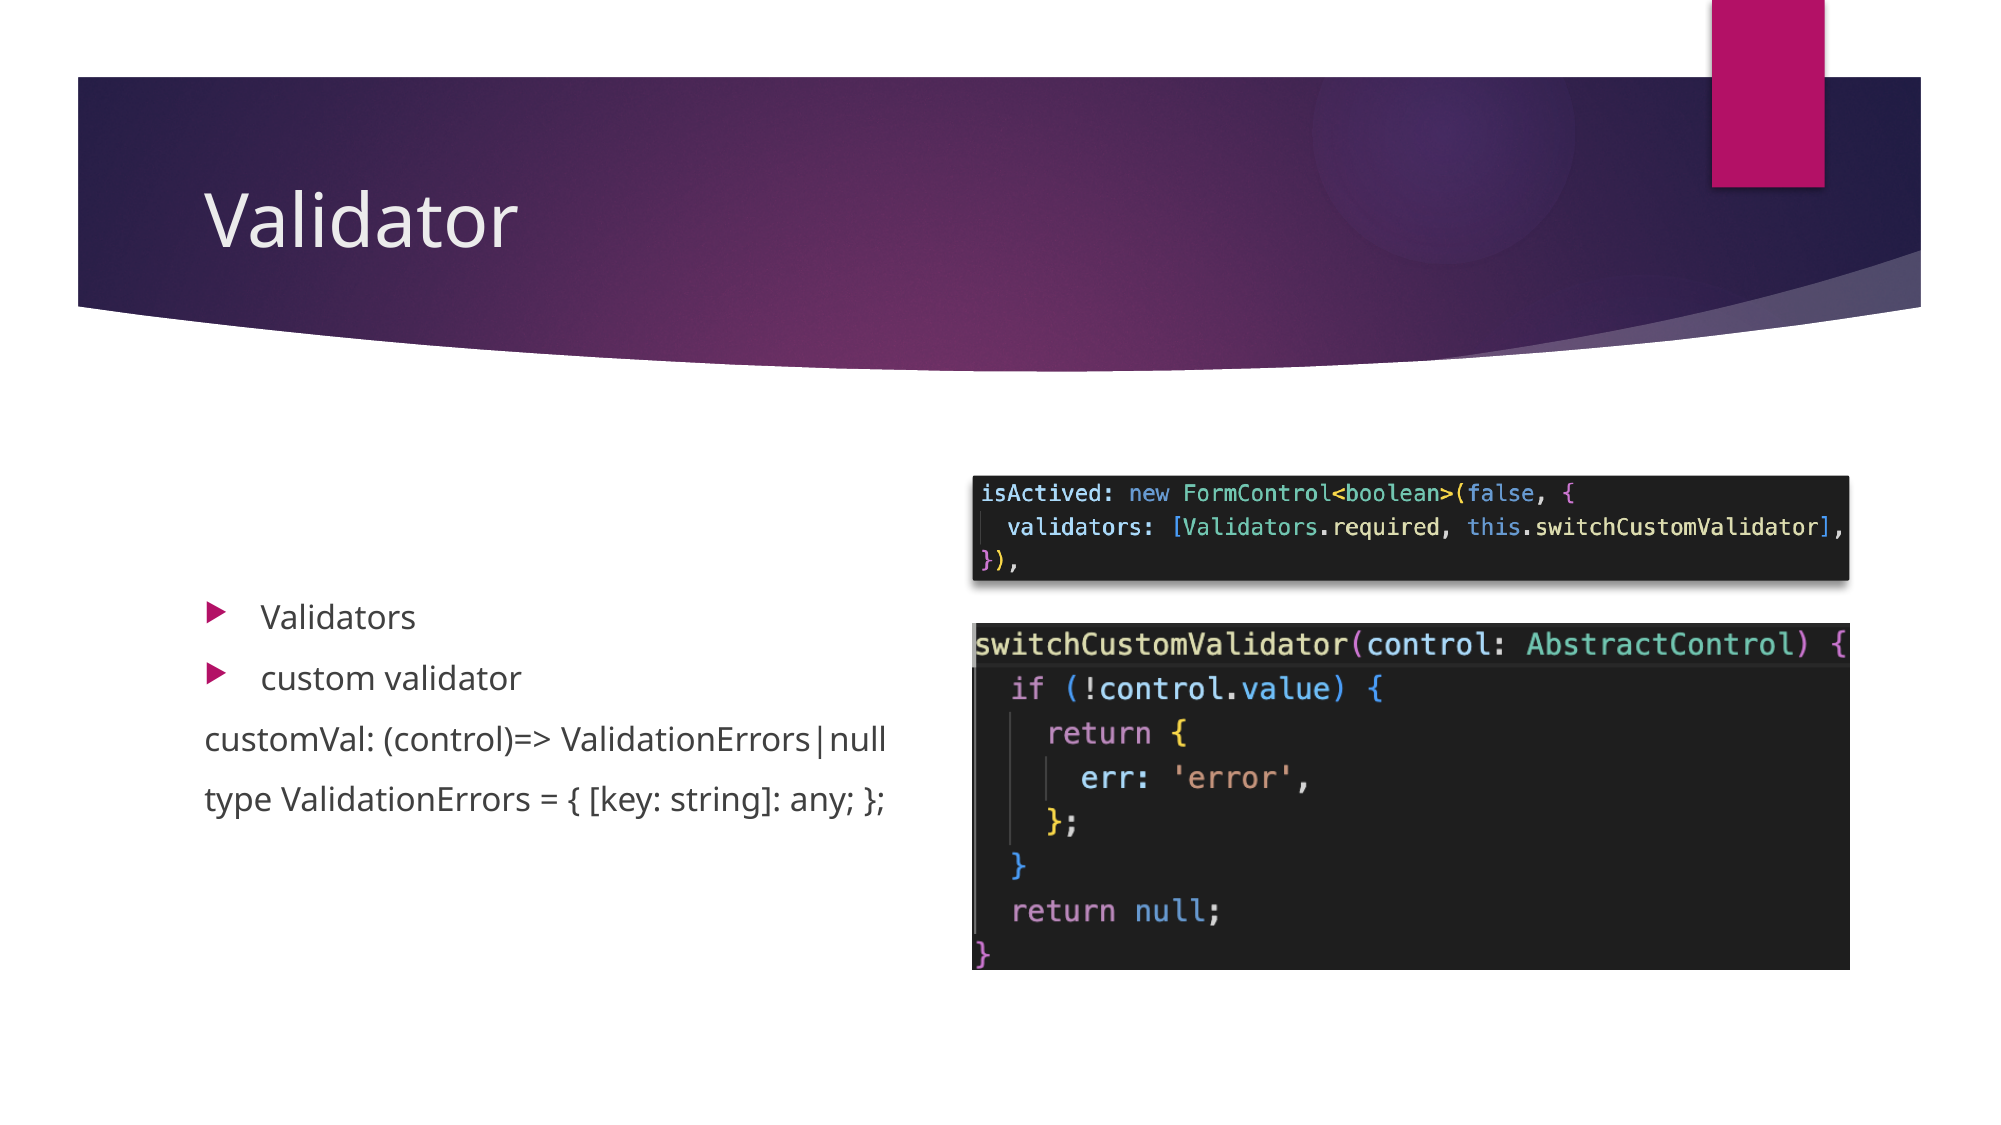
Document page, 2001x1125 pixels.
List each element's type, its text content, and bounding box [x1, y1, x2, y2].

picture [972, 623, 1850, 971]
title Validator [189, 159, 1627, 276]
picture [972, 475, 1850, 581]
list Validators custom validator customVal: (control)=> ValidationErrors|null type ValidationErrors = { [key: string]: any; }; [189, 427, 937, 988]
